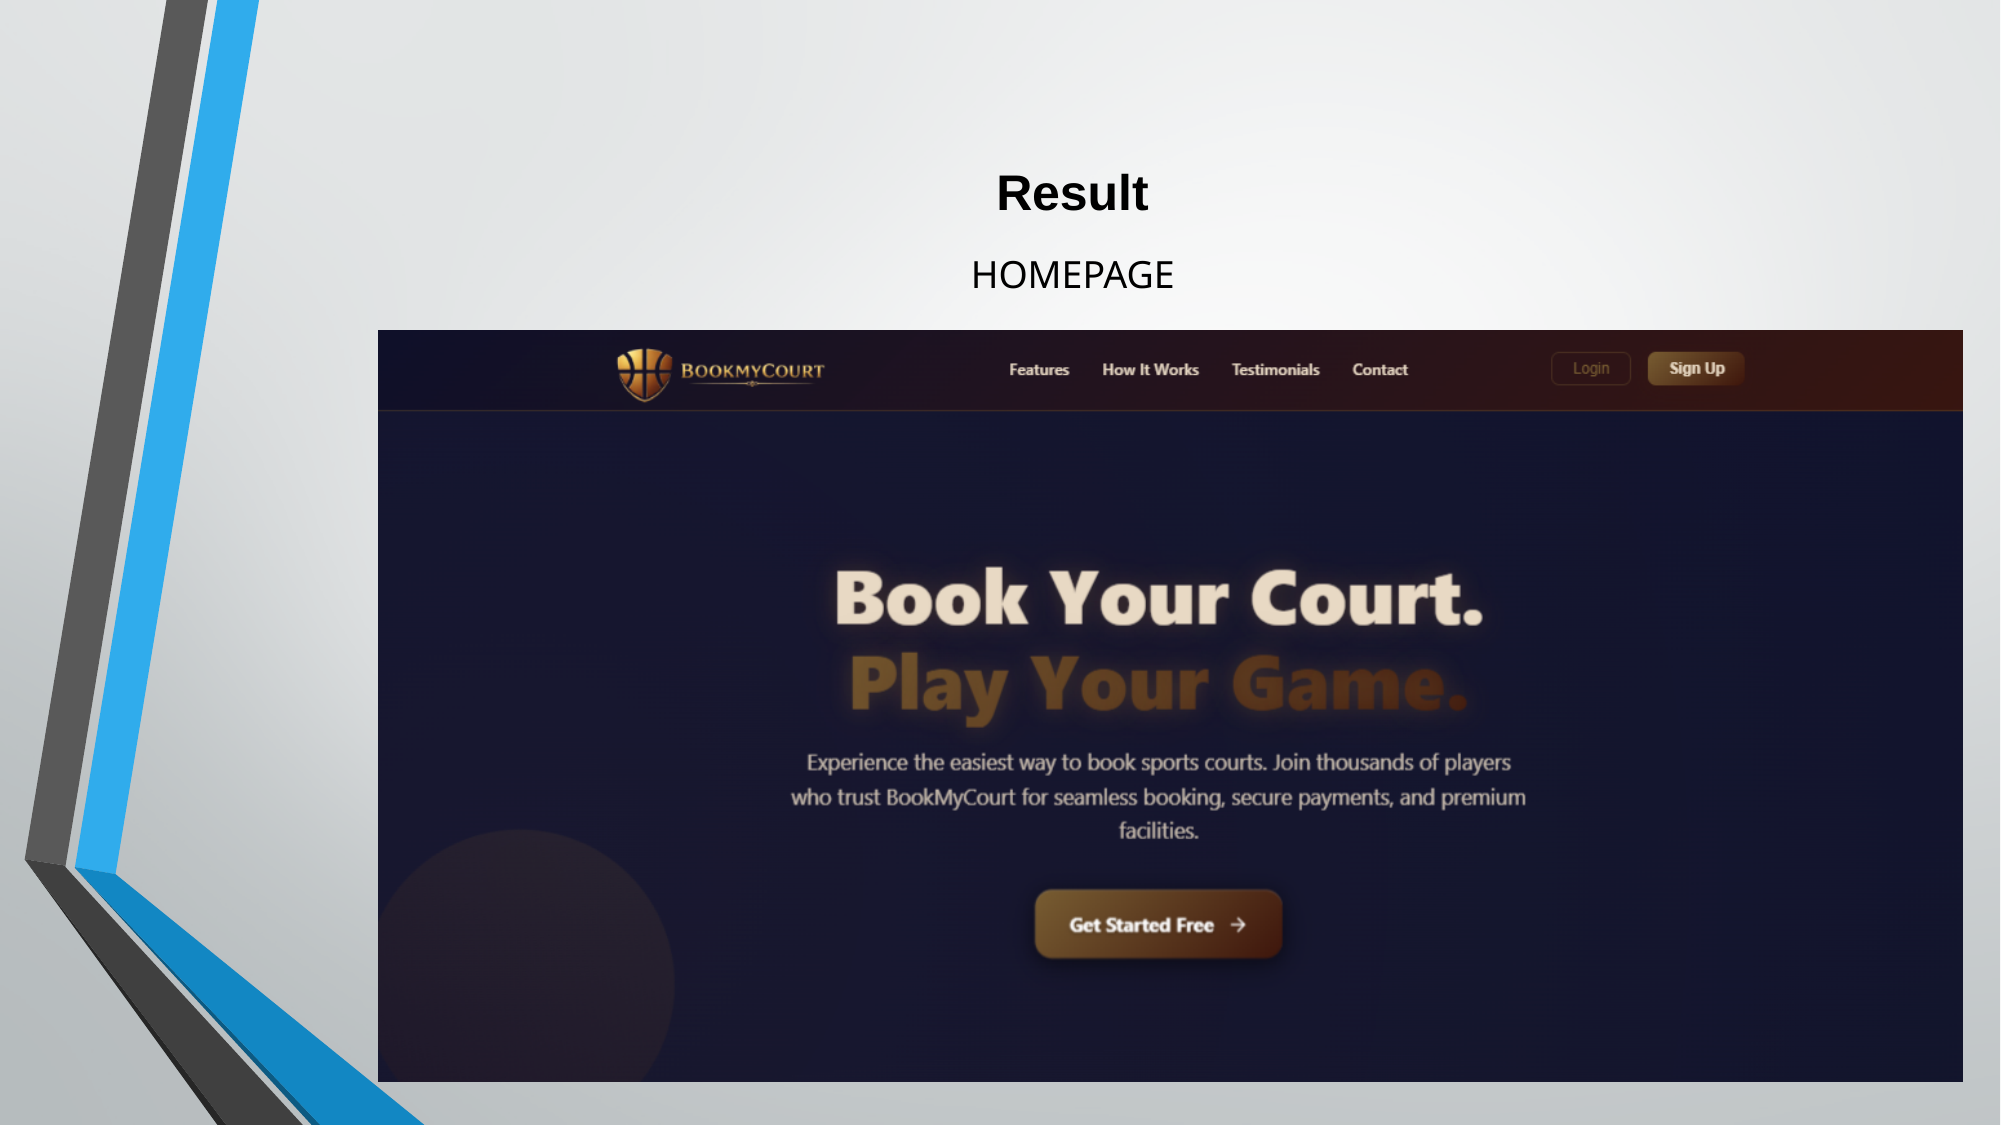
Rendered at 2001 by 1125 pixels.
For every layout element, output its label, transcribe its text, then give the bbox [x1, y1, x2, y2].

picture [378, 330, 1964, 1082]
text_box Result [851, 152, 1294, 243]
text_box HOMEPAGE [729, 243, 1416, 304]
